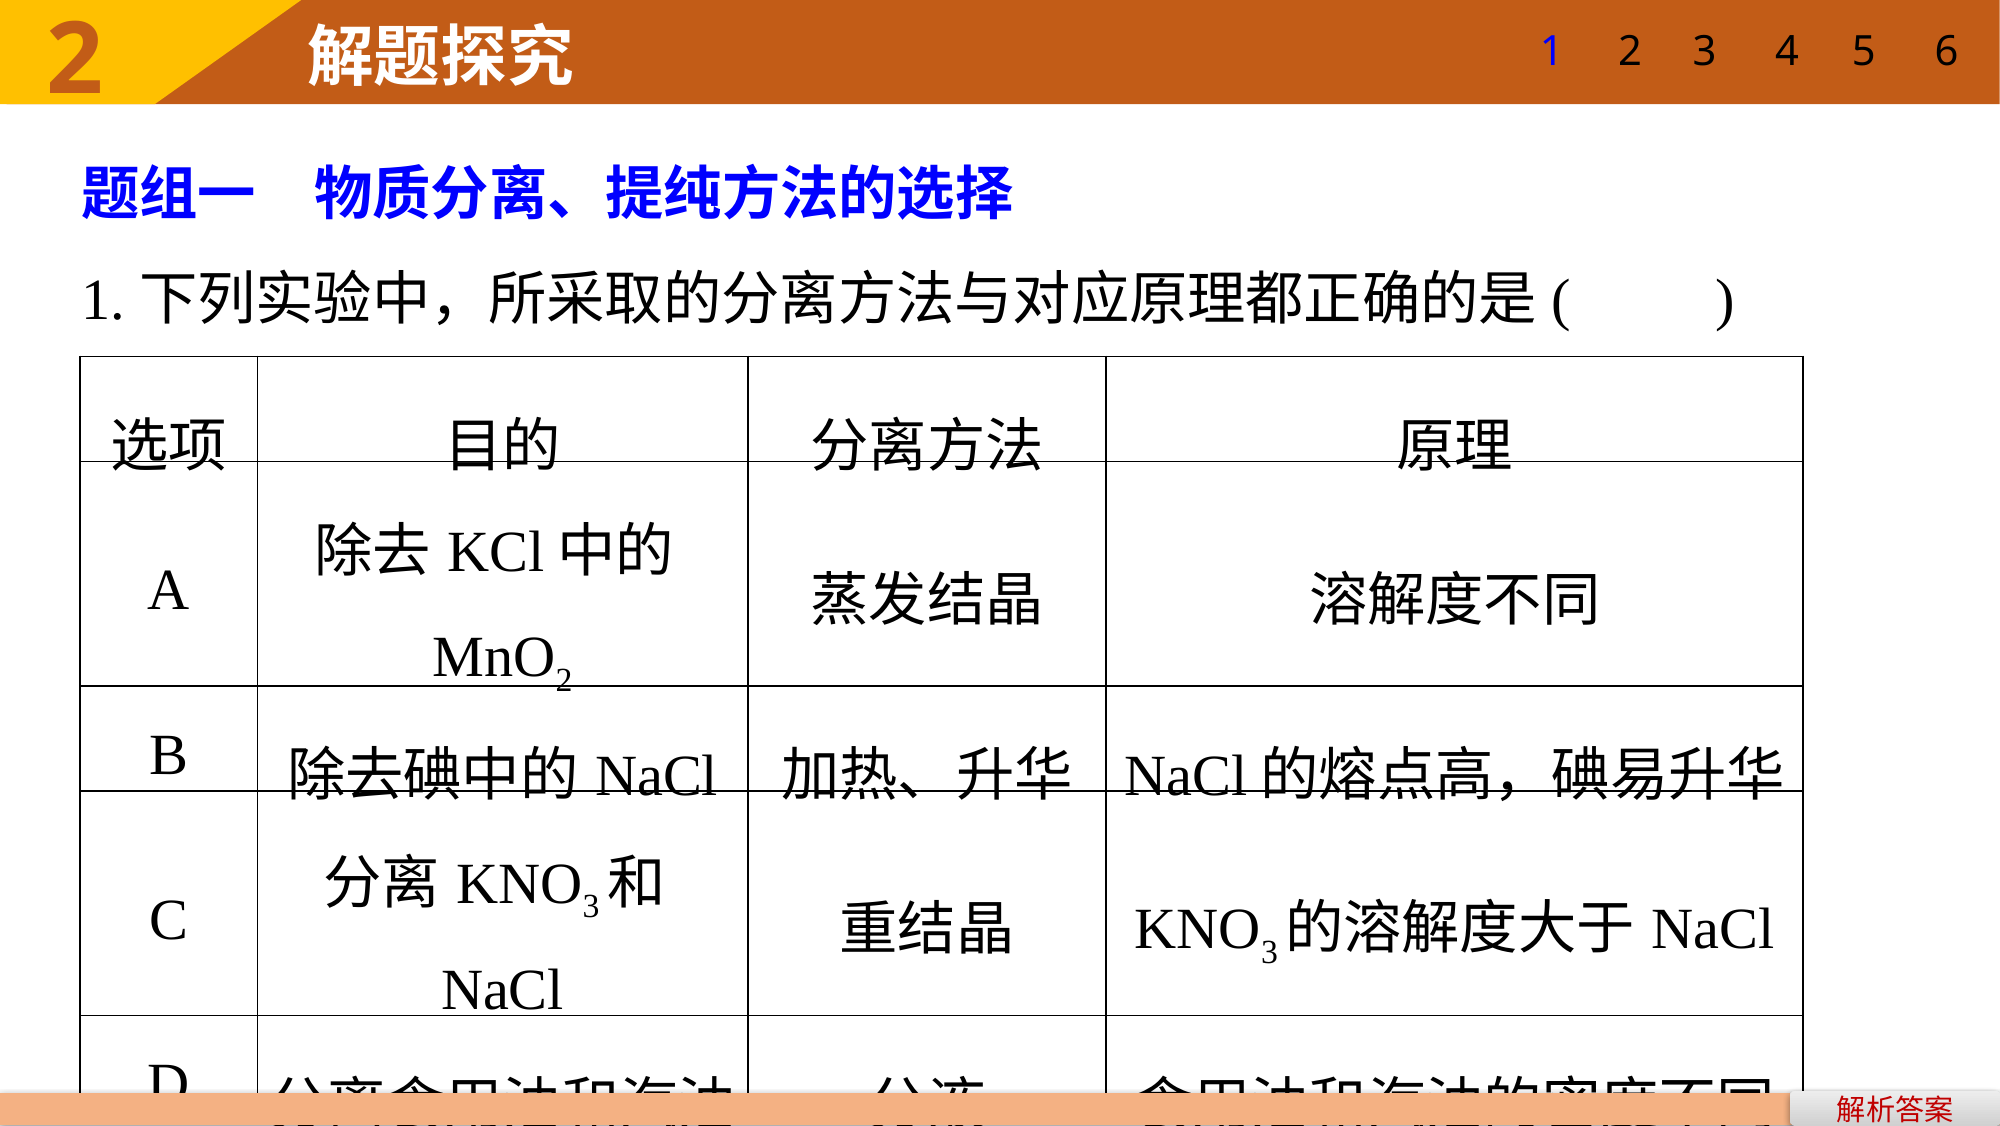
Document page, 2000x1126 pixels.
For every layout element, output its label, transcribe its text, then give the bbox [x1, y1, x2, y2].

text_box 5 [1830, 1, 1896, 97]
table_cell 分离食用油和汽油 [258, 1016, 747, 1091]
table_cell 除去KCl中的MnO2 [258, 462, 747, 685]
table_cell 溶解度不同 [1107, 462, 1802, 685]
table_cell A [81, 462, 257, 685]
table_header 目的 [258, 357, 747, 461]
table_cell 分液 [749, 1016, 1105, 1091]
text_box 1 [1518, 1, 1584, 97]
table_header 选项 [81, 357, 257, 461]
table_cell NaCl的熔点高，碘易升华 [1107, 687, 1802, 790]
table_header 原理 [1107, 357, 1802, 461]
table_cell 加热、升华 [749, 687, 1105, 790]
table_cell 食用油和汽油的密度不同 [1107, 1016, 1802, 1091]
table_cell 重结晶 [749, 792, 1105, 1015]
table_cell 除去碘中的NaCl [258, 687, 747, 790]
table_cell KNO3的溶解度大于NaCl [1107, 792, 1802, 1015]
text_box 6 [1913, 1, 1979, 97]
table_cell C [81, 792, 257, 1015]
table_cell 蒸发结晶 [749, 462, 1105, 685]
text_box [0, 1092, 1787, 1126]
text_box 3 [1679, 1, 1737, 97]
text_box 2 [1600, 1, 1663, 97]
text_box 解析答案 [1788, 1089, 2000, 1126]
table_header 分离方法 [749, 357, 1105, 461]
table_cell B [81, 687, 257, 790]
table_cell D [81, 1016, 257, 1091]
table_cell 分离KNO3和NaCl [258, 792, 747, 1015]
text_box 4 [1753, 1, 1819, 97]
text_box 题组一 物质分离、提纯方法的选择 1.下列实验中，所采取的分离方法与对应原理都正确的是( ) [66, 113, 1910, 339]
